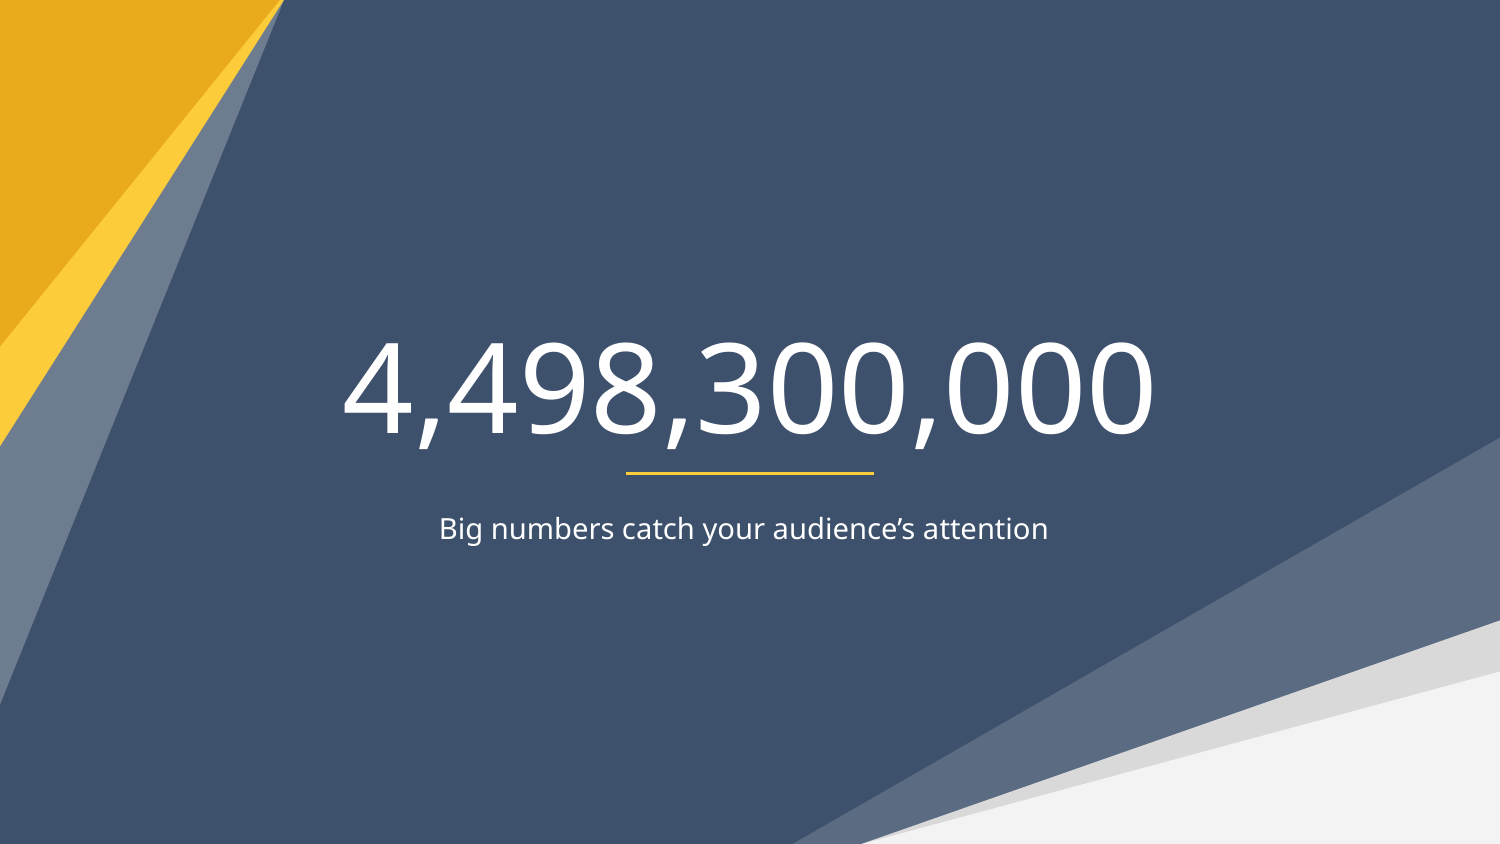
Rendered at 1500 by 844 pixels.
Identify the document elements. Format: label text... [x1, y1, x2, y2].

title 4,498,300,000 [51, 314, 1450, 474]
subtitle Big numbers catch your audience’s attention [112, 495, 1376, 644]
